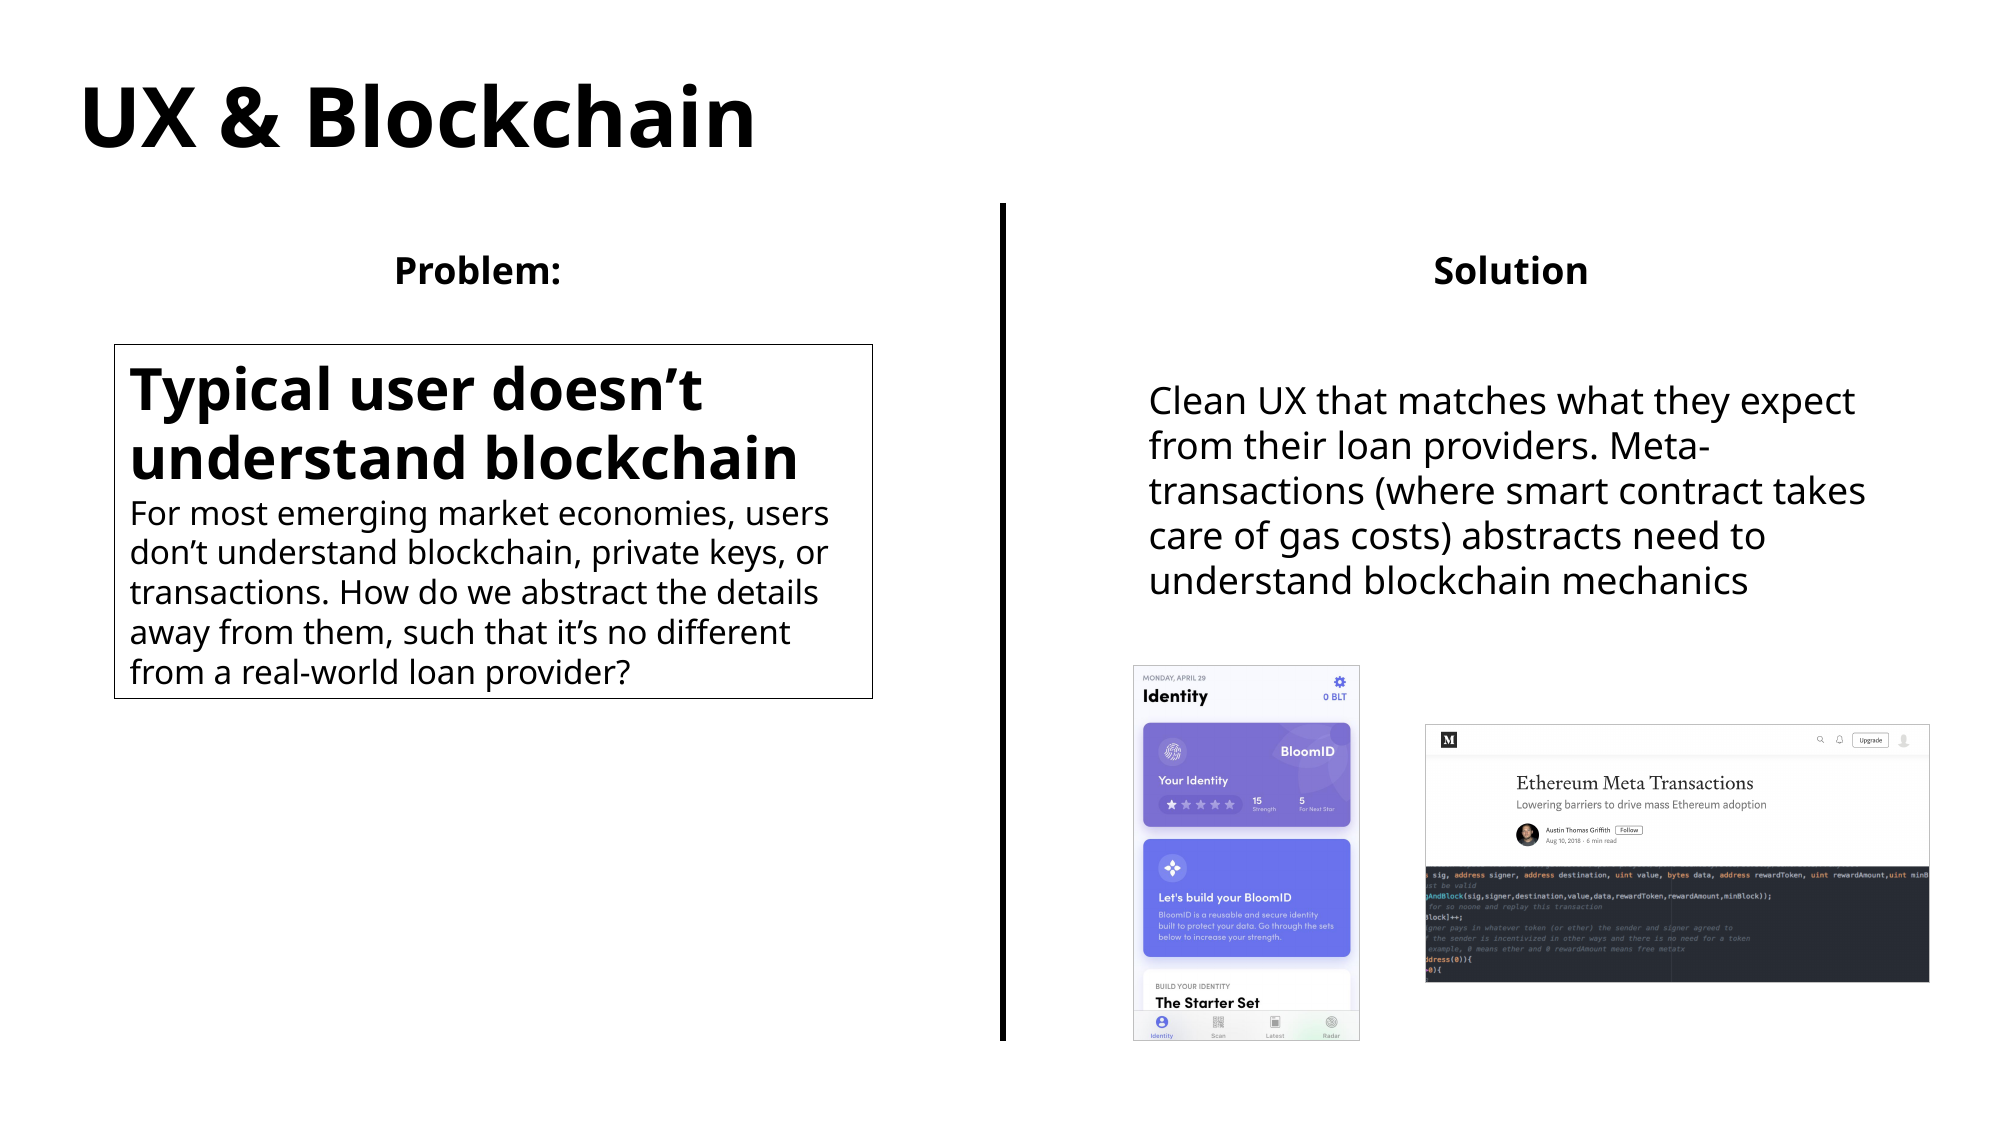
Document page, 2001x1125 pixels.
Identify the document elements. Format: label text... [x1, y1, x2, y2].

text_box Solution [1418, 239, 1605, 300]
picture [1425, 724, 1930, 983]
text_box Problem: [378, 239, 577, 300]
text_box UX & Blockchain [63, 66, 1455, 176]
text_box Clean UX that matches what they expect from their loan providers. Meta-transactions (where smart contract takes care of gas costs) abstracts need to understand blockchain mechanics [1133, 369, 1901, 609]
text_box Typical user doesn’t understand blockchain For most emerging market economies, users don’t understand blockchain, private keys, or transactions. How do we abstract the details away from them, such that it’s no different from a real-world loan provider? [114, 344, 873, 699]
picture [1133, 665, 1360, 1041]
